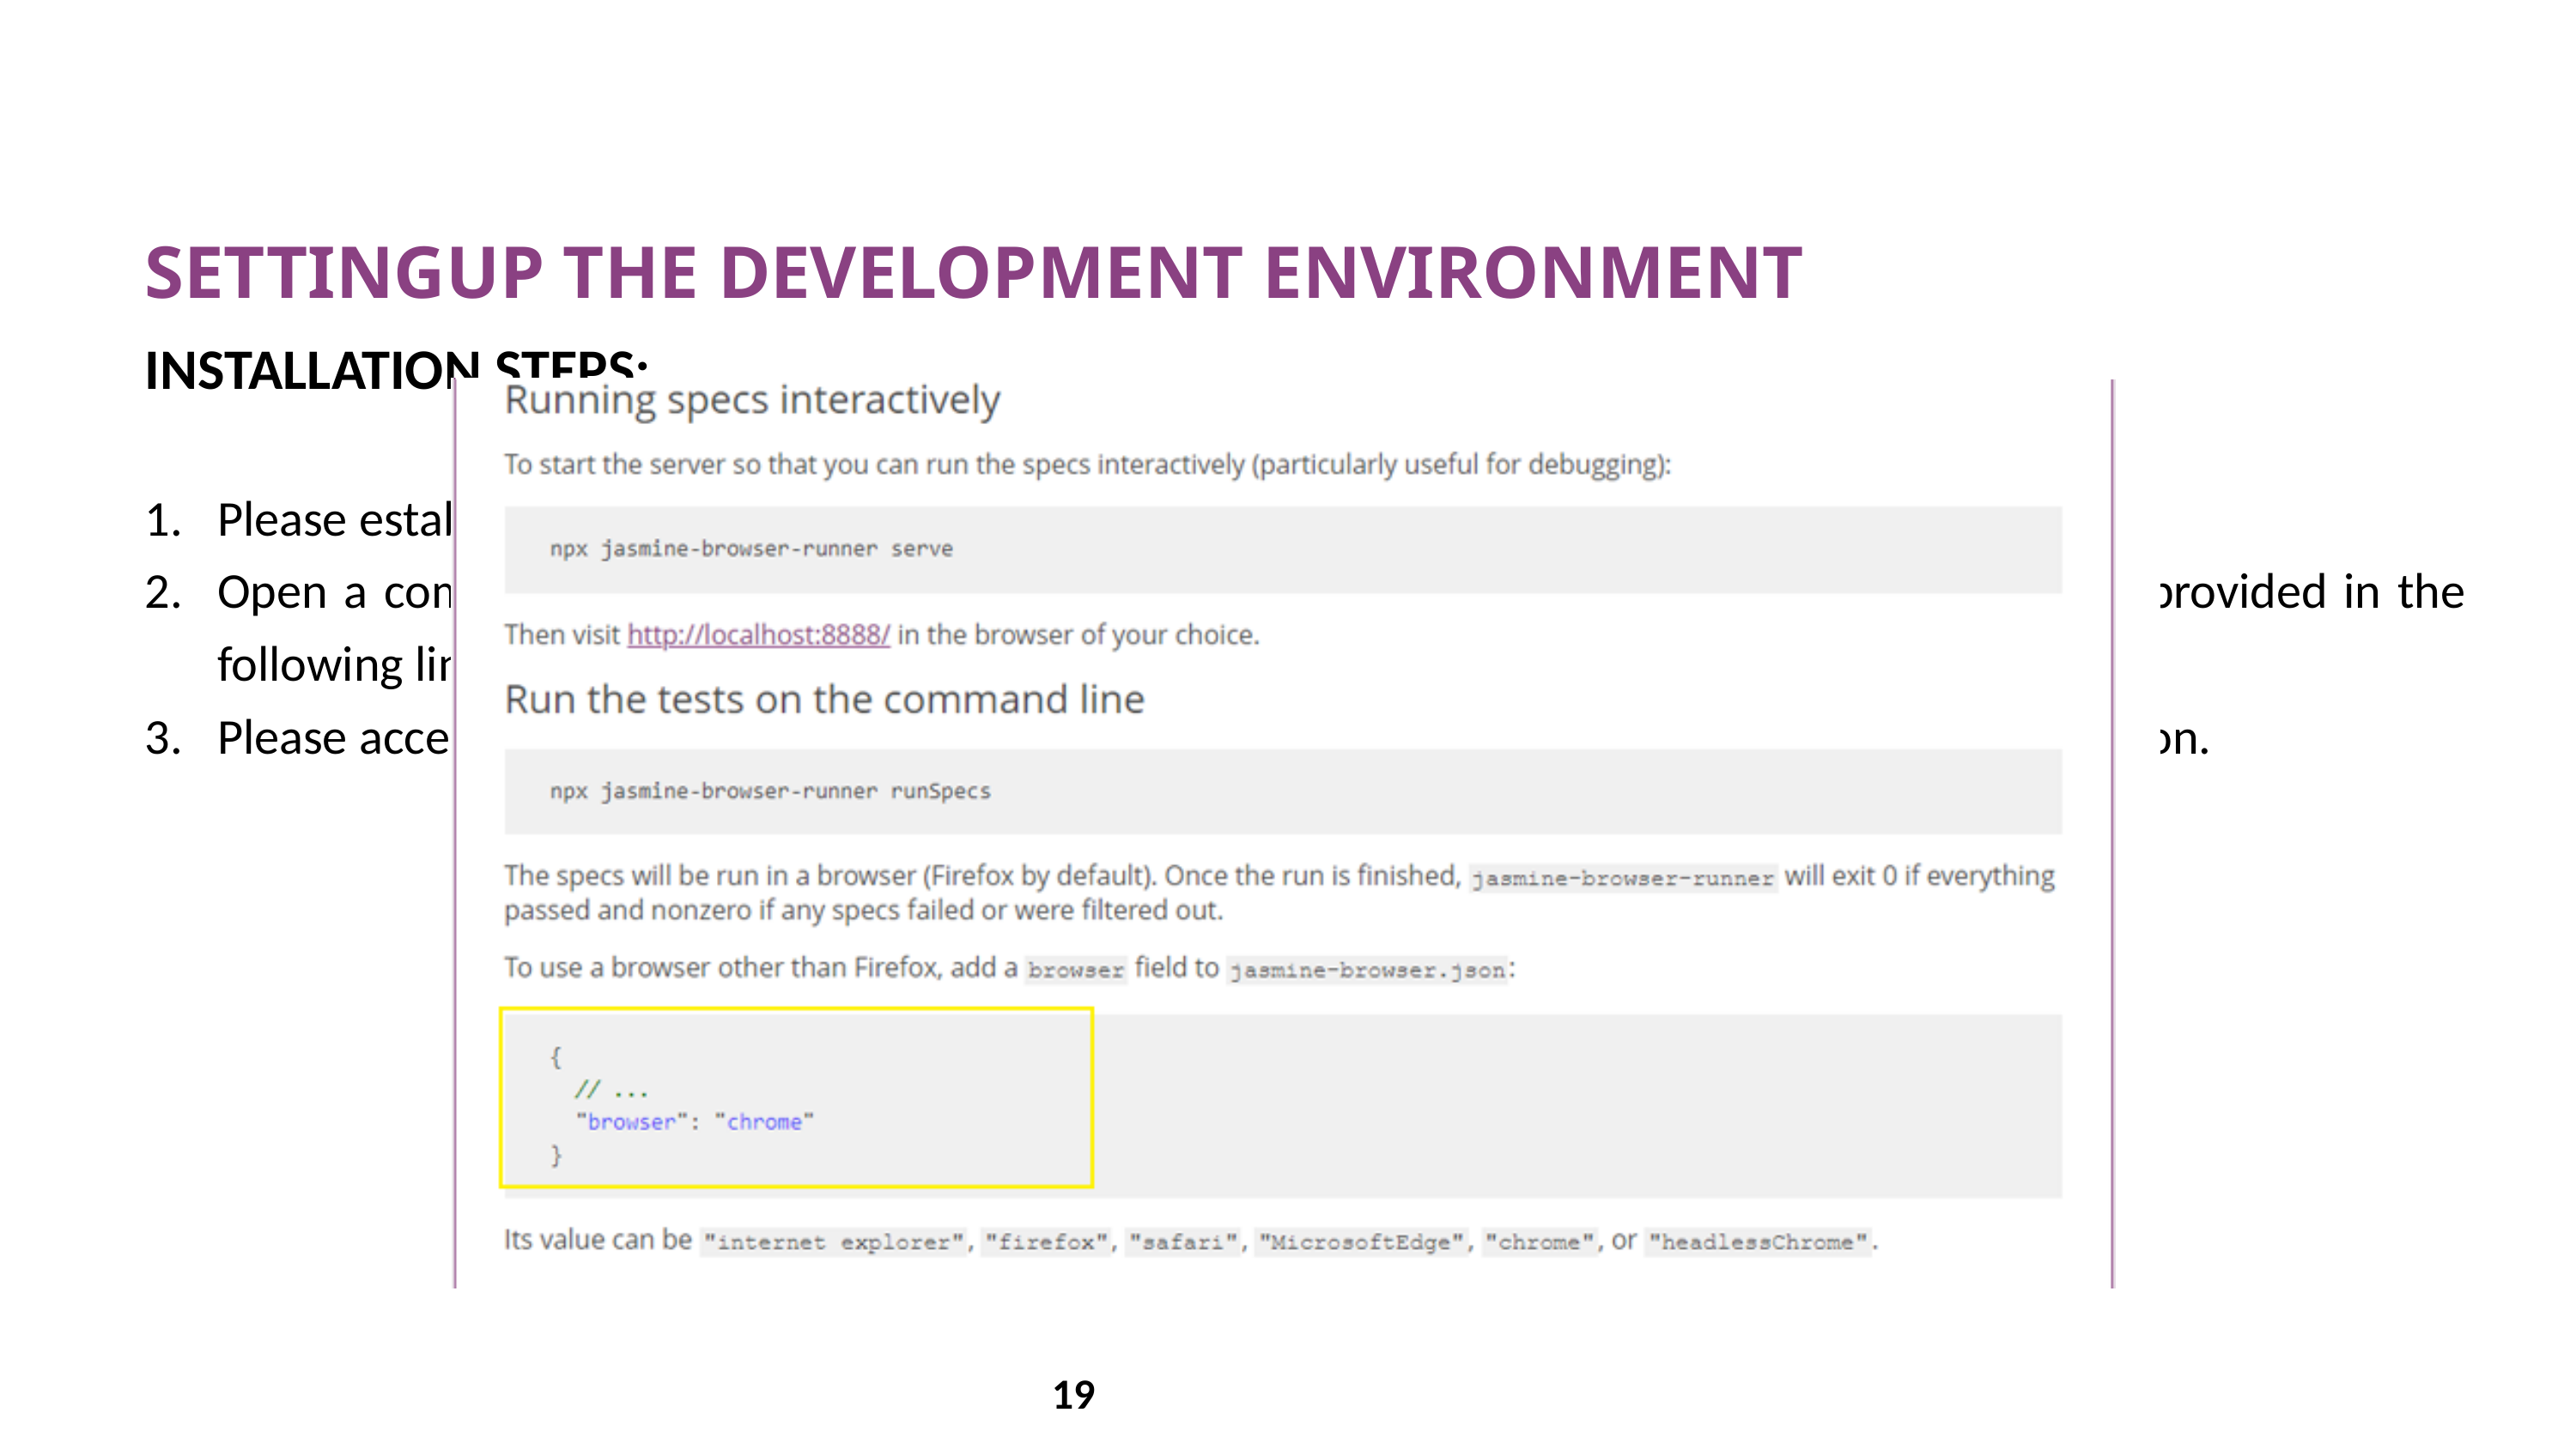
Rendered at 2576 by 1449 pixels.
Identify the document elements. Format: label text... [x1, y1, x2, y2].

footer 19 [869, 1366, 1278, 1418]
text_box SETTINGUP THE DEVELOPMENT ENVIRONMENT [144, 177, 2115, 313]
text_box INSTALLATION STEPS: Please establish a folder within a preferred drive to initiate the project setup. Open a command prompt in the newly created folder to proceed with the installation steps provided in the following link. Please access the provided link, https://jasmine.github.io/ for detailed instructions on installation. [144, 328, 2467, 764]
picture [450, 377, 2161, 1288]
